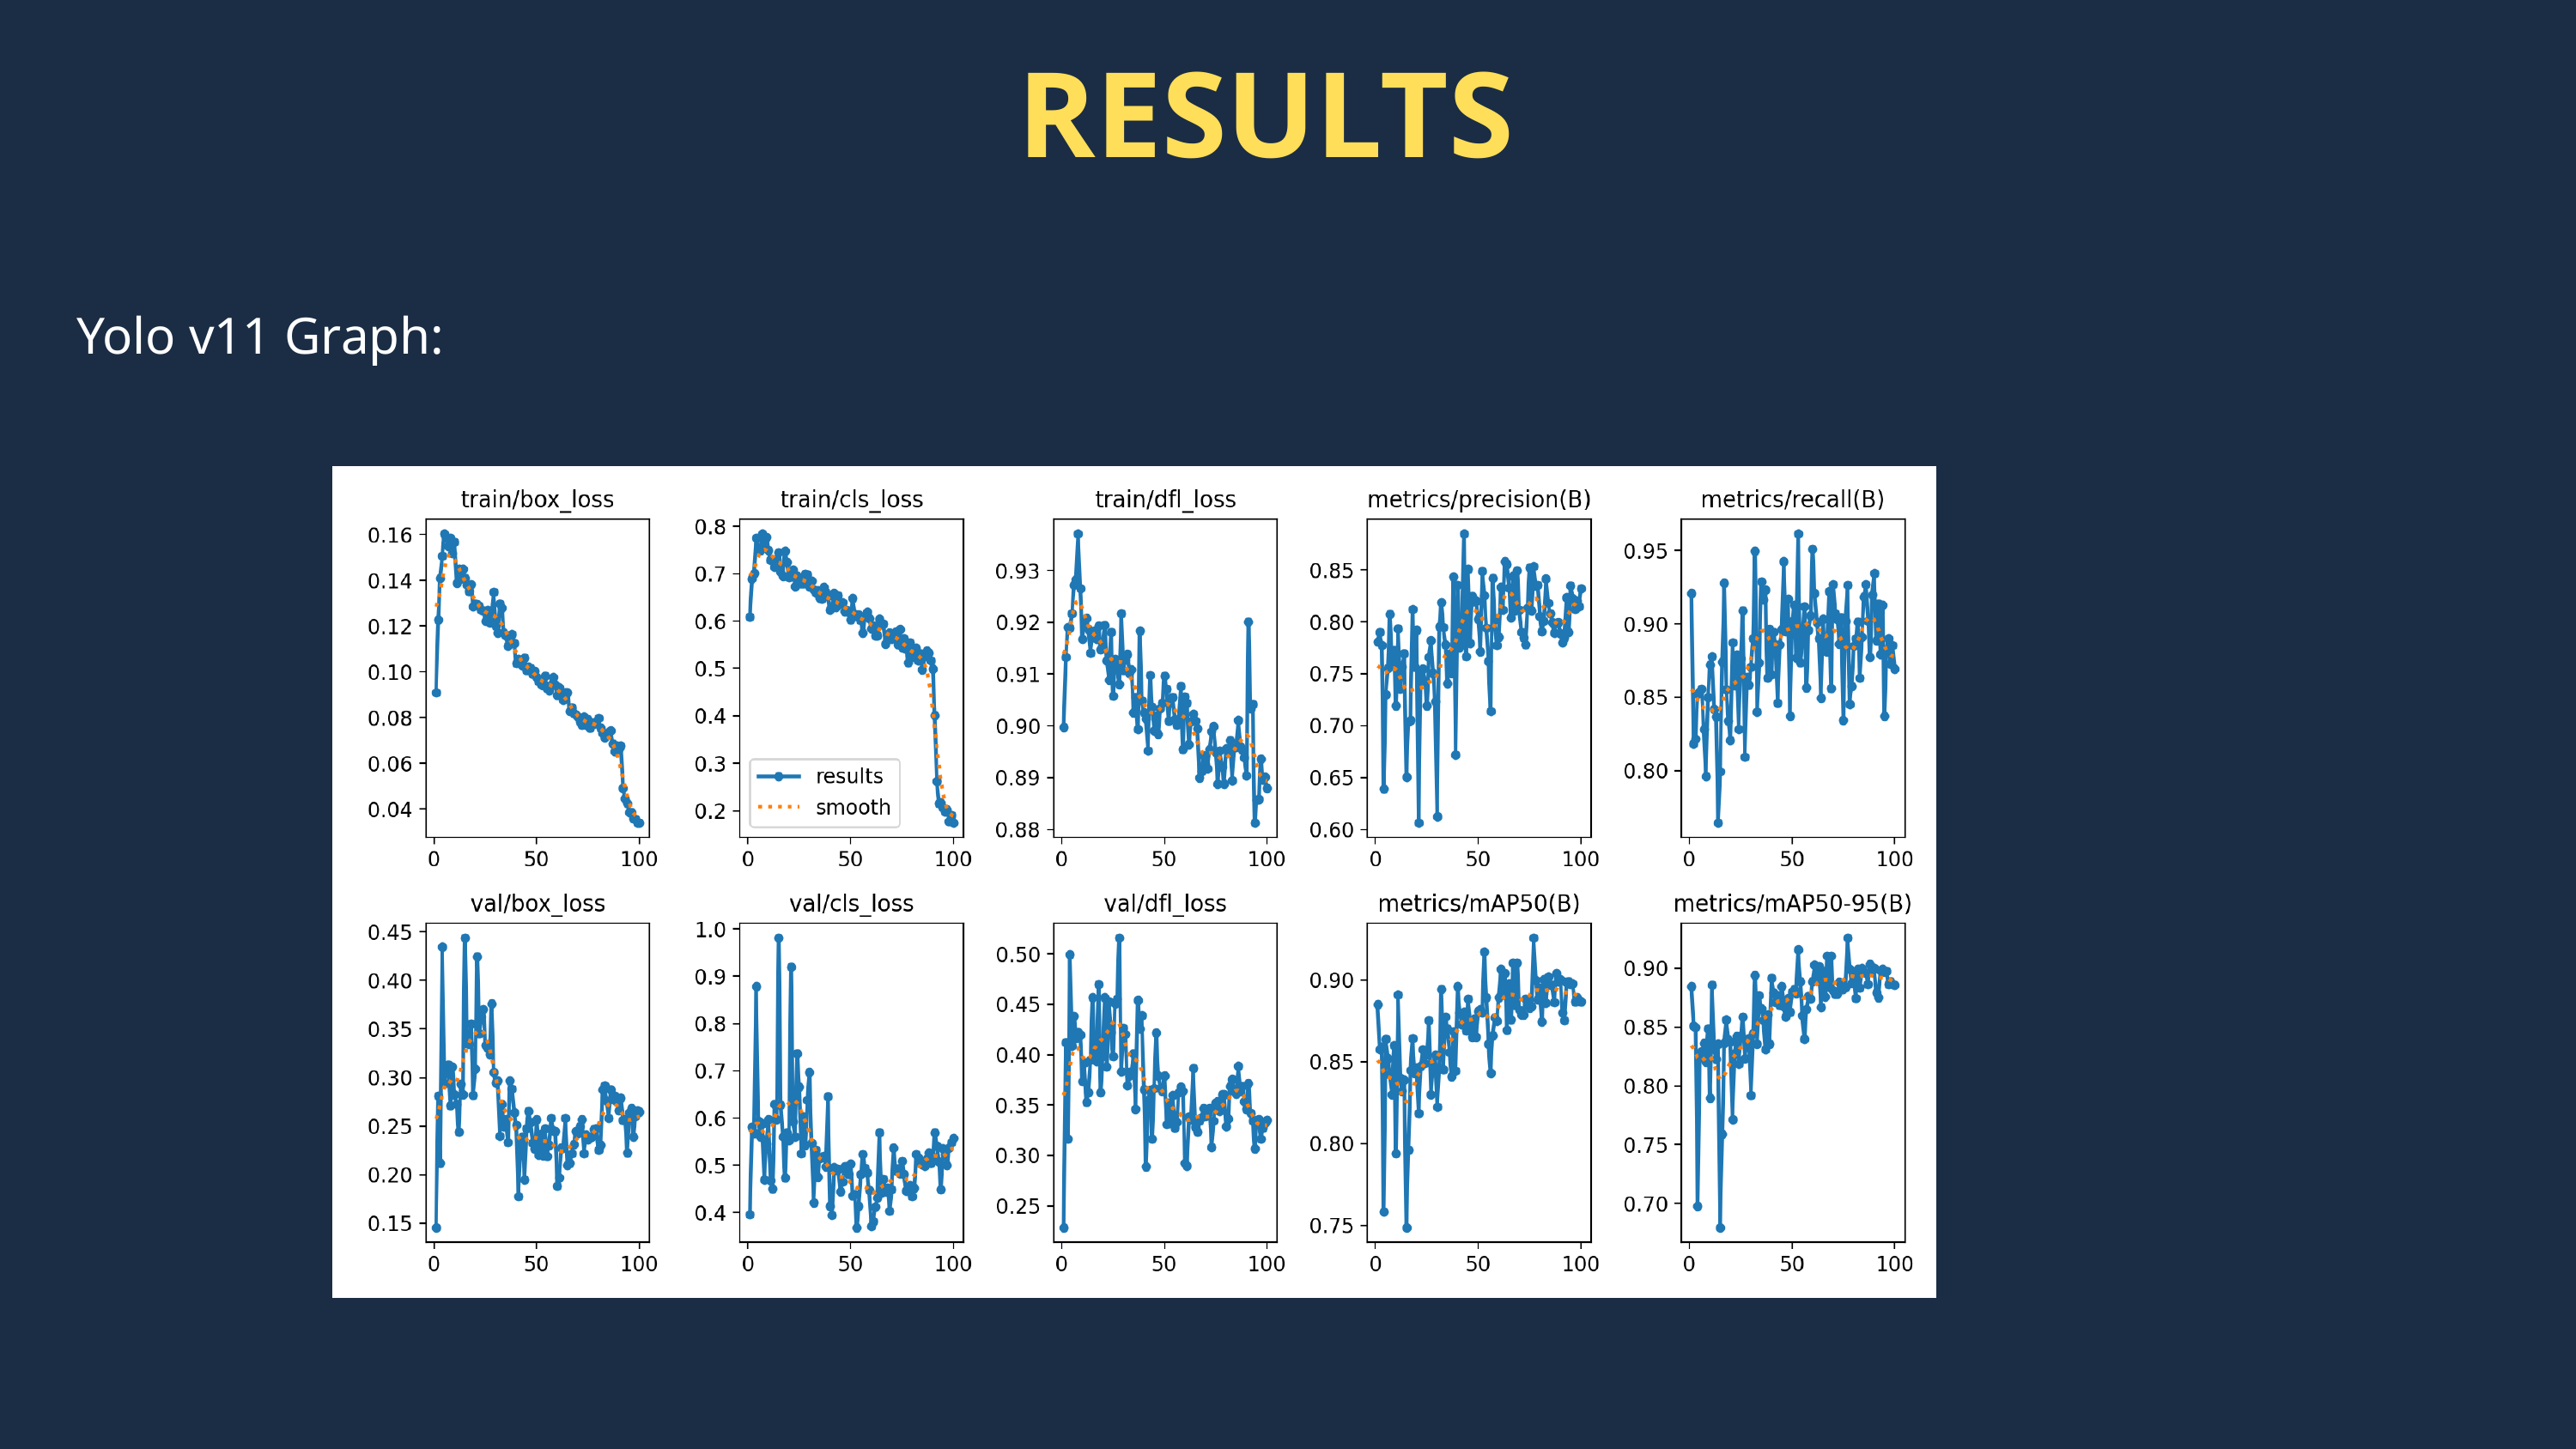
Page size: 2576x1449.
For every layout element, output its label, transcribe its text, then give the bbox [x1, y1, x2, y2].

text_box RESULTS [278, 45, 2253, 182]
picture [332, 466, 1936, 1298]
text_box Yolo v11 Graph: [64, 187, 2372, 1385]
